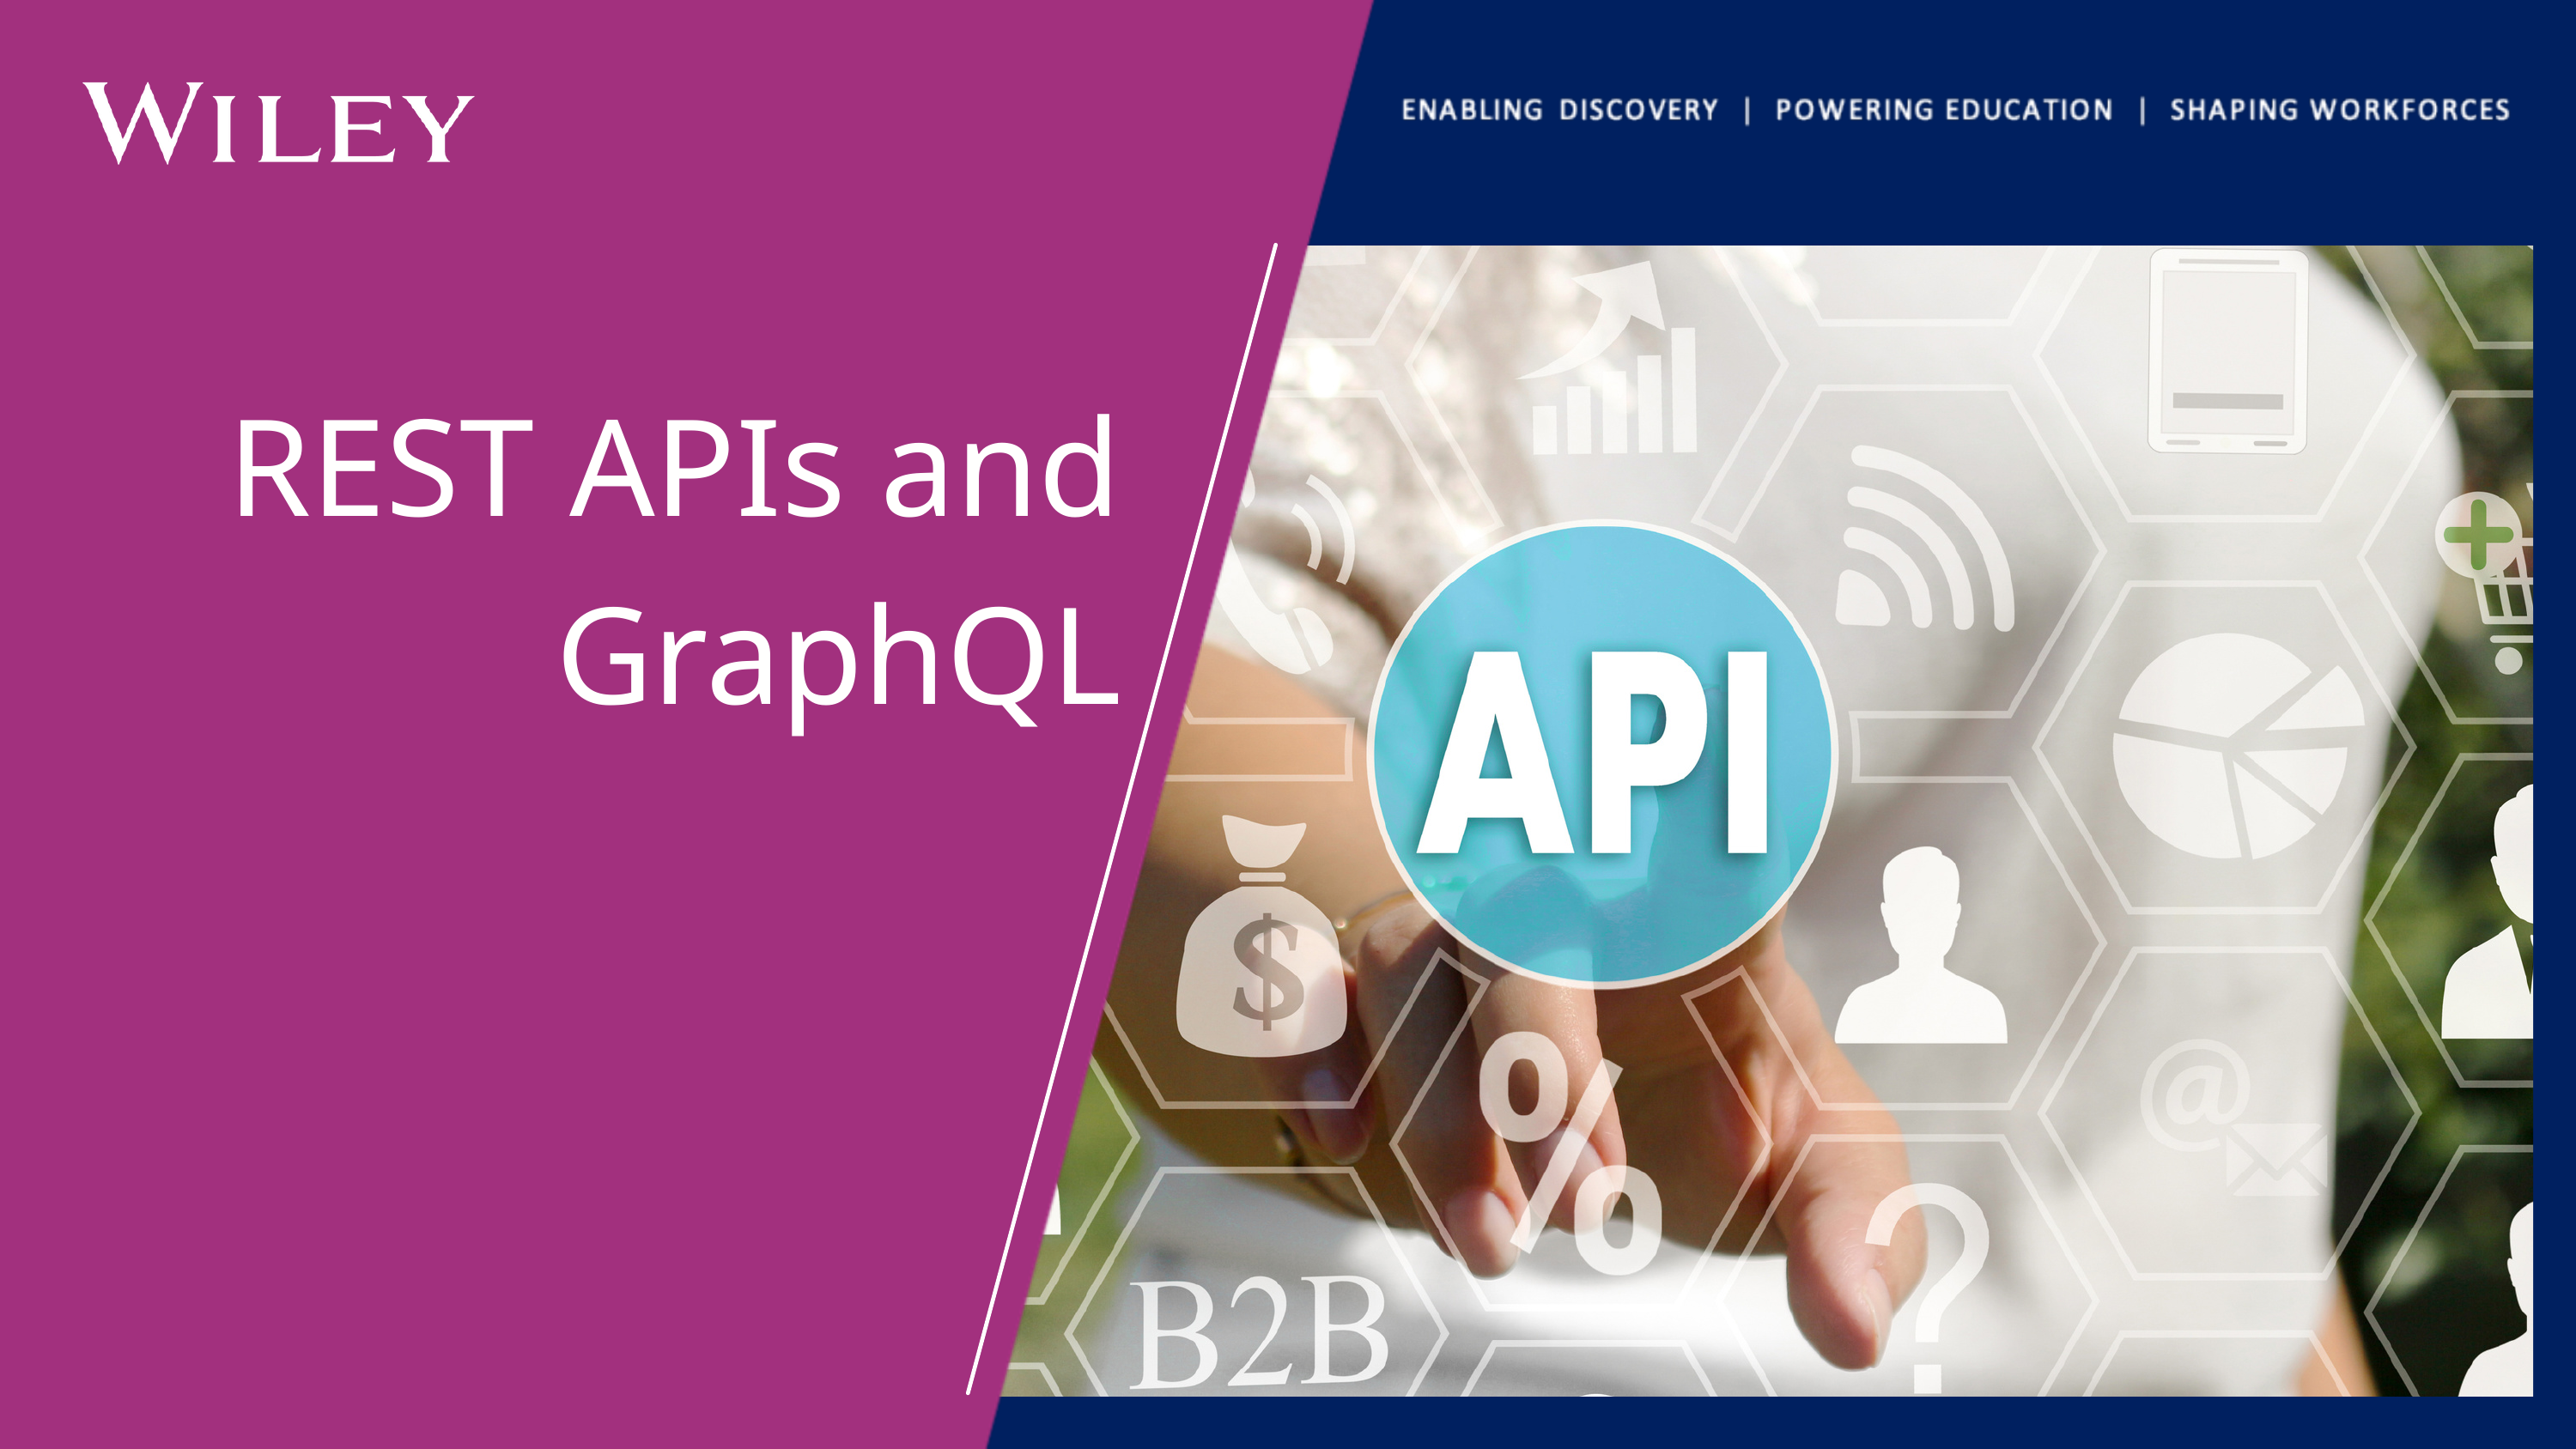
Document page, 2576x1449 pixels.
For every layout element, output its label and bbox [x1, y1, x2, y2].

picture [0, 0, 2534, 1449]
text_box [1398, 246, 2534, 1397]
